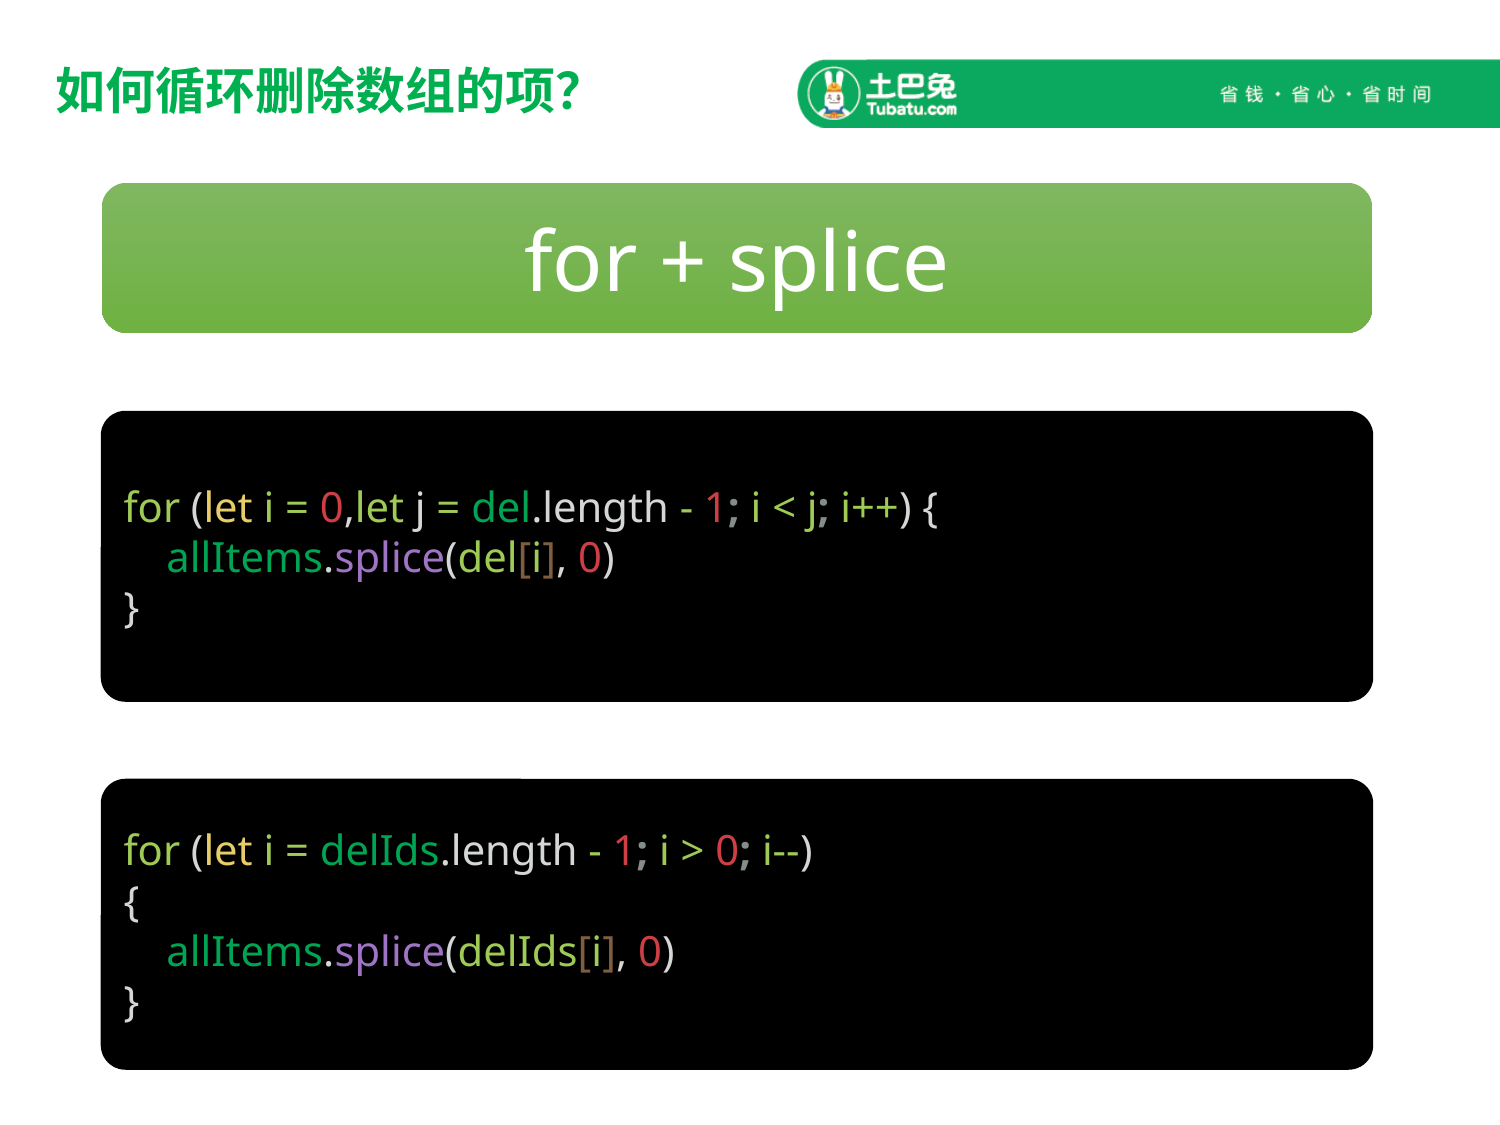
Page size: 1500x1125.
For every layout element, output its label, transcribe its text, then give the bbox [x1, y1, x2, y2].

title 如何循环删除数组的项？ [40, 50, 737, 136]
text_box for + splice [101, 182, 1373, 334]
text_box for (let i = delIds.length - 1; i > 0; i--) { allItems.splice(delIds[i], 0) } [100, 778, 1374, 1070]
picture [797, 59, 1500, 128]
text_box for (let i = 0,let j = del.length - 1; i < j; i++) { allItems.splice(del[i], 0) } [100, 410, 1374, 702]
